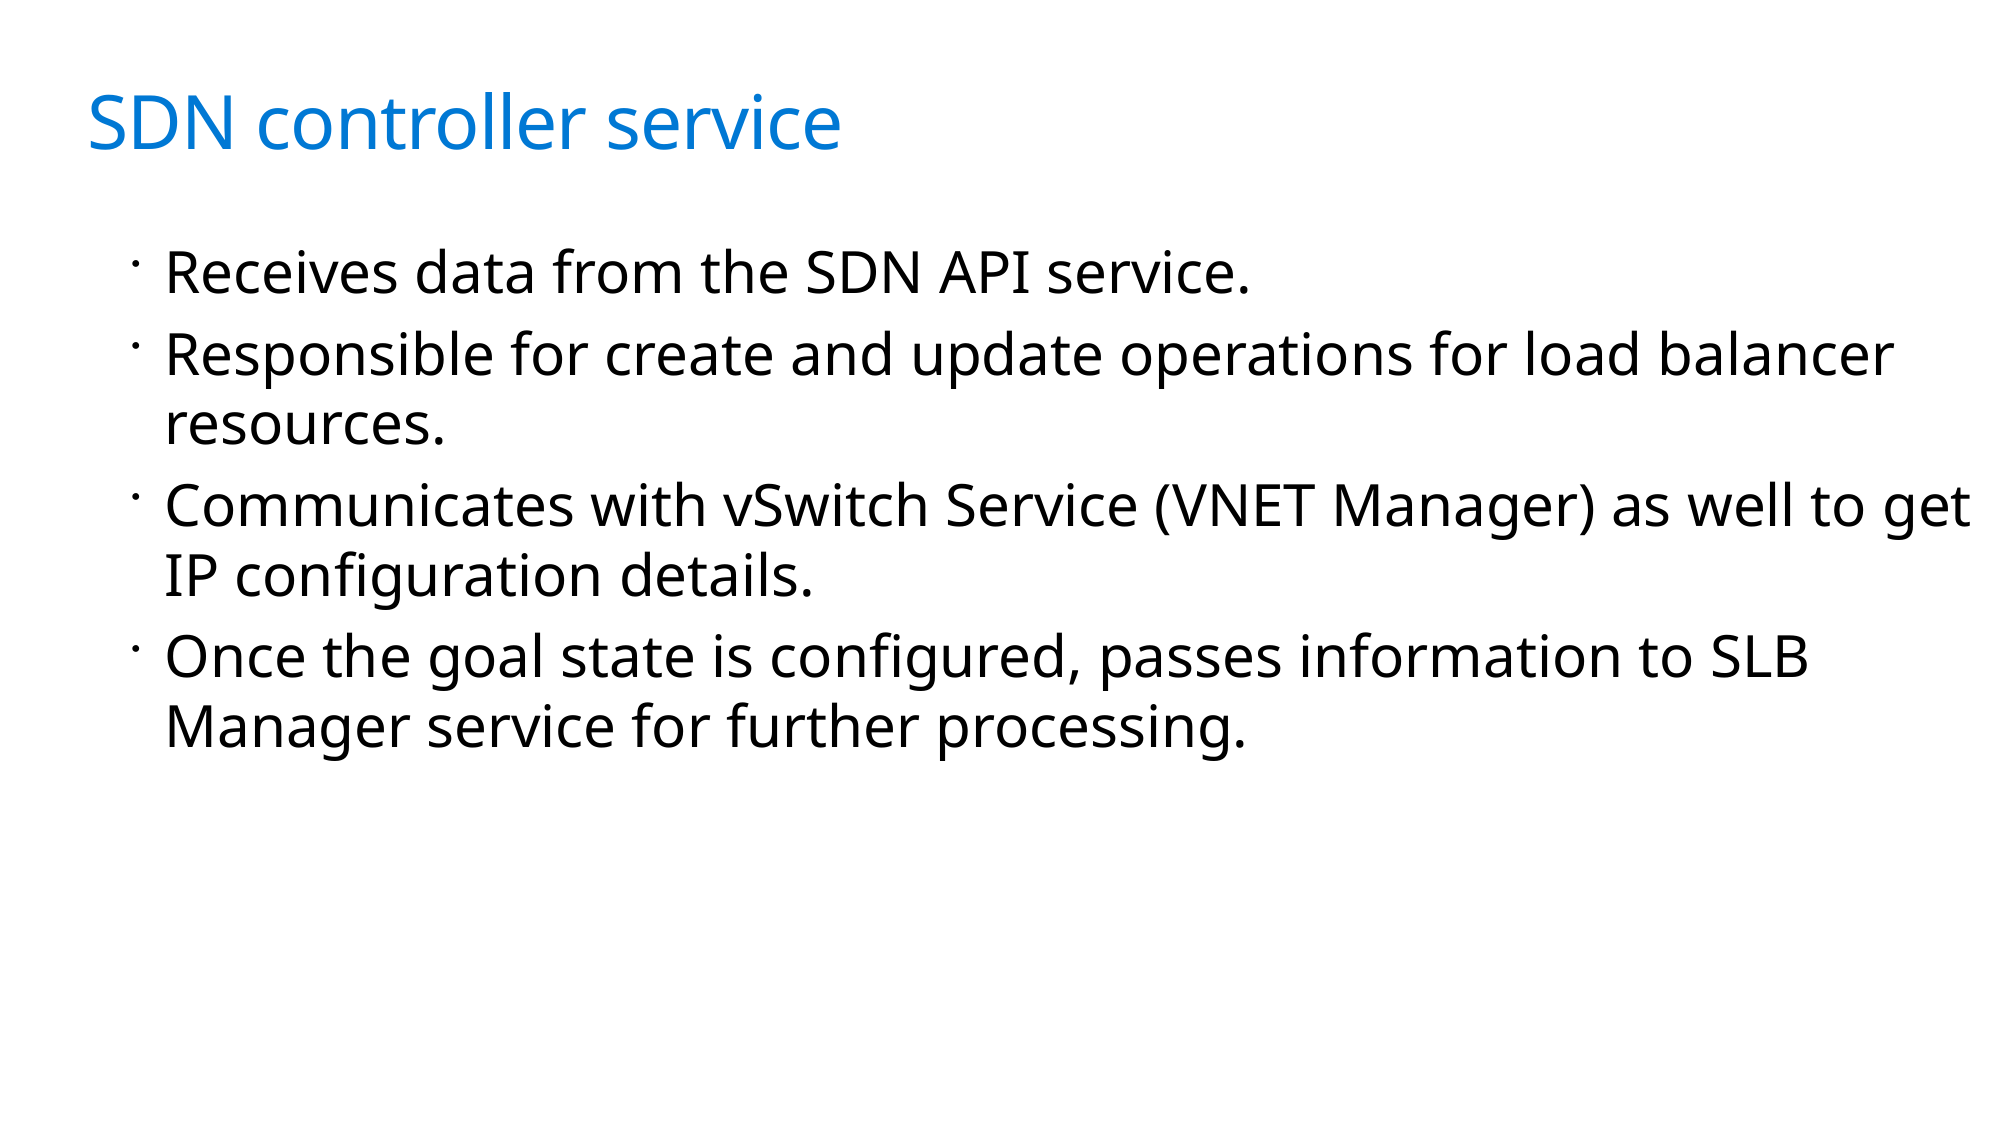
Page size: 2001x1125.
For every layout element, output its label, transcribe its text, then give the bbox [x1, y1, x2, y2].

list Receives data from the SDN API service. Responsible for create and update operations for load balancer resources. Communicates with vSwitch Service (VNET Manager) as well to get IP configuration details. Once the goal state is configured, passes information to SLB Manager service for further processing. [127, 235, 2000, 845]
title SDN controller service [87, 75, 1027, 166]
